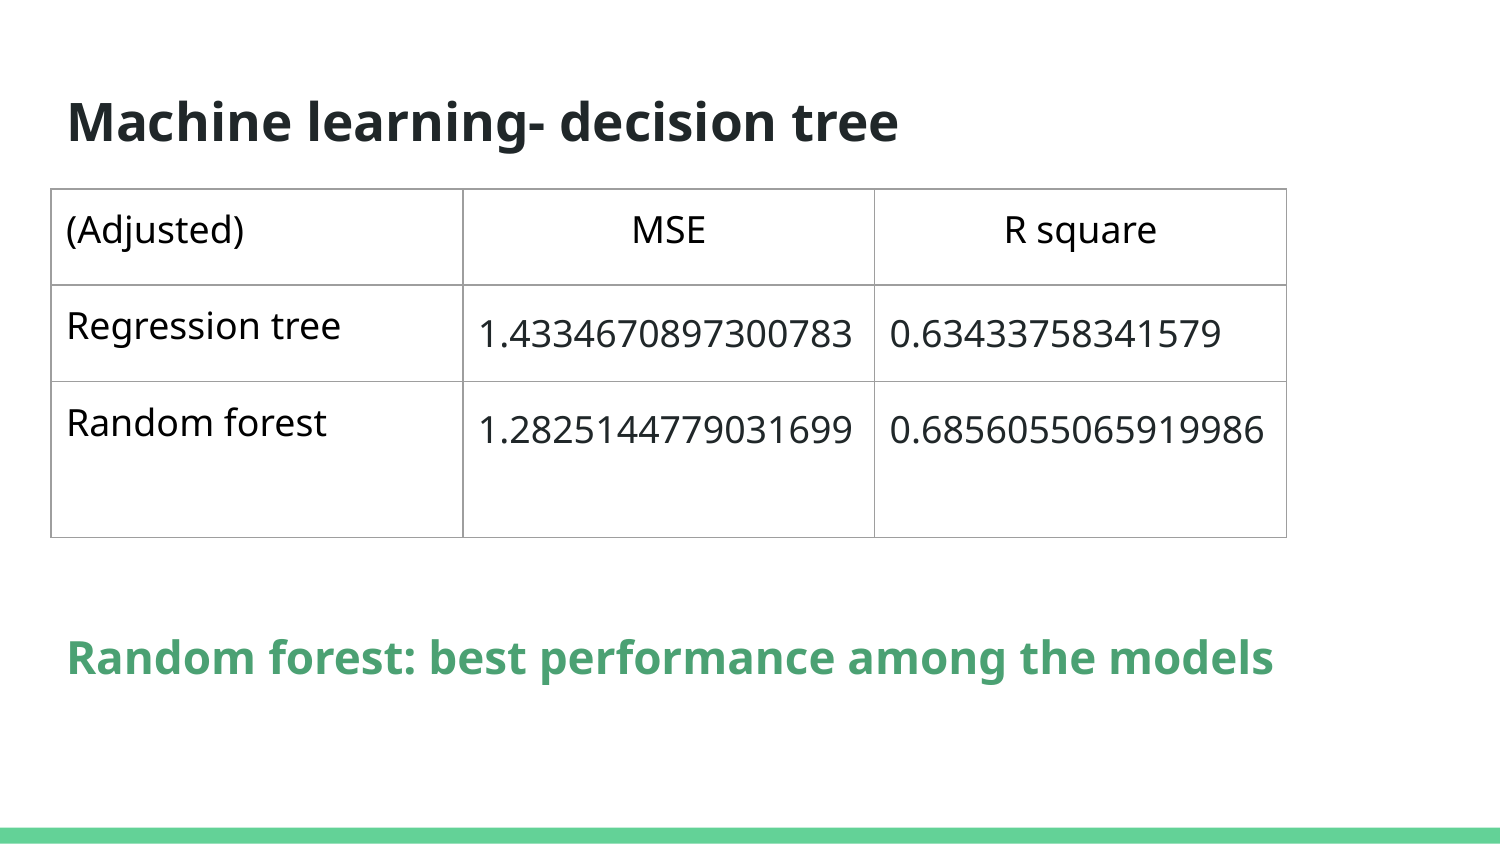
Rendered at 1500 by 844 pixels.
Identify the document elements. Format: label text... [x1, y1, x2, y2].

list Random forest: best performance among the models [51, 605, 1449, 700]
table_cell Regression tree [52, 286, 462, 381]
table_cell 0.6856055065919986 [875, 382, 1286, 537]
table_header MSE [464, 190, 874, 284]
title Machine learning- decision tree [51, 72, 1449, 167]
table_header R square [875, 190, 1286, 284]
table_cell 1.4334670897300783 [464, 286, 874, 381]
table_header (Adjusted) [52, 190, 462, 284]
table_cell 0.63433758341579 [875, 286, 1286, 381]
table_cell Random forest [52, 382, 462, 537]
table_cell 1.2825144779031699 [464, 382, 874, 537]
